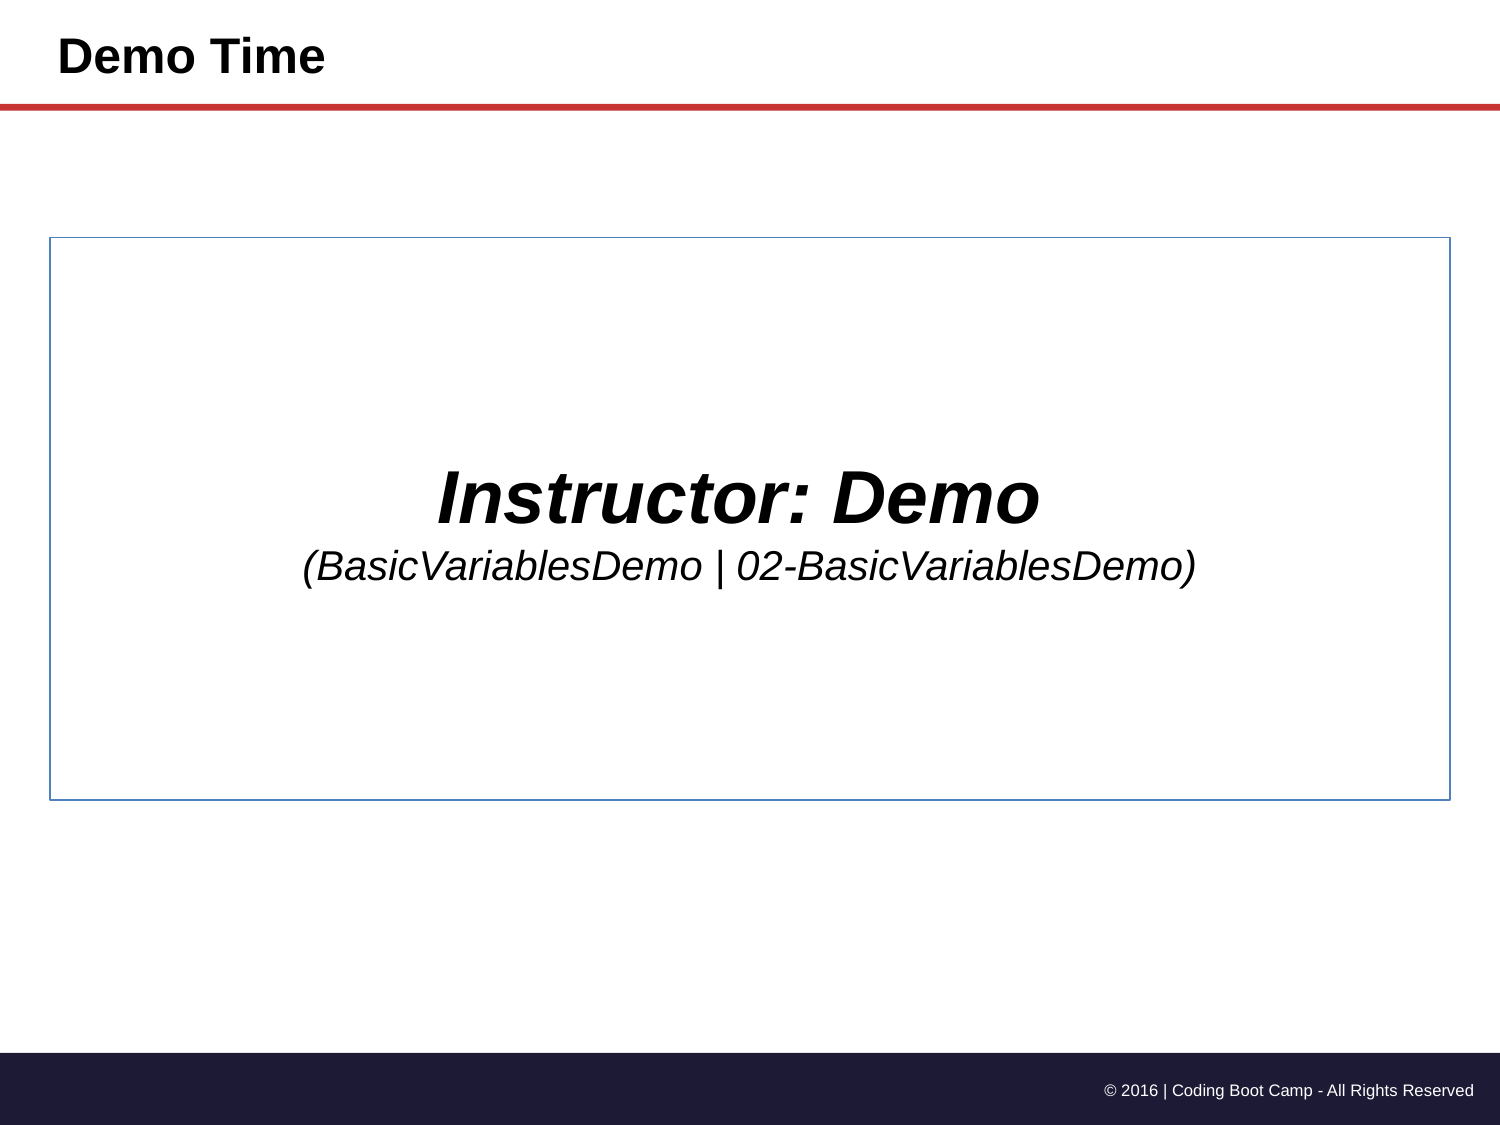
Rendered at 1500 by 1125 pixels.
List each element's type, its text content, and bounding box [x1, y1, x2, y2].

text_box Demo Time [49, 16, 948, 91]
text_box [49, 237, 1451, 801]
